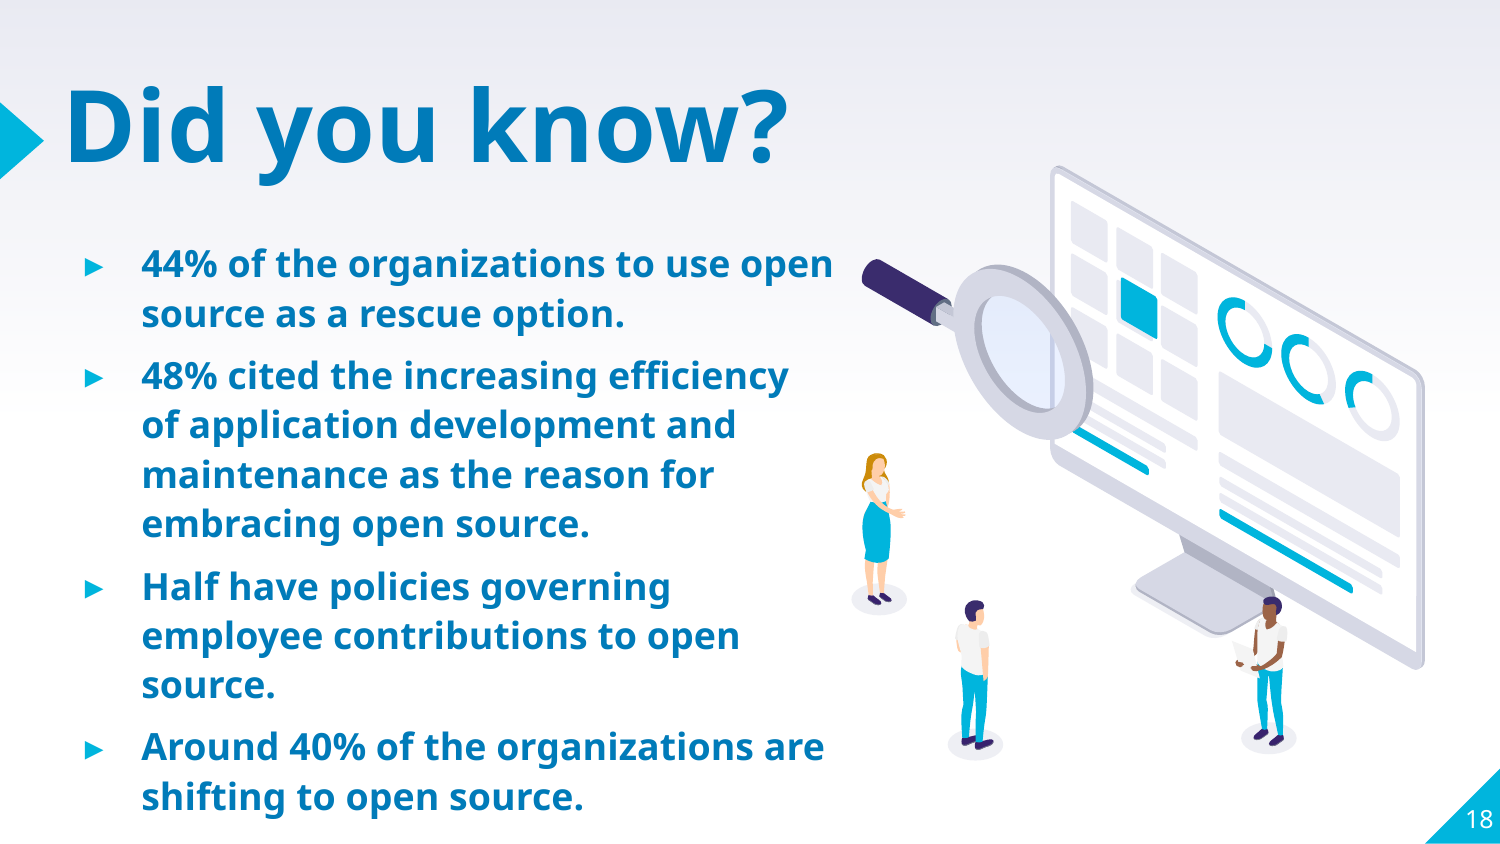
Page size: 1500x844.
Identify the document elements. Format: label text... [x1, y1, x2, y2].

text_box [851, 165, 1426, 761]
list 44% of the organizations to use open source as a rescue option. 48% cited the increasing efficiency of application development and maintenance as the reason for embracing open source. Half have policies governing employee contributions to open source. Around 40% of the organizations are shifting to open source. [66, 235, 836, 676]
slide_number 18 [1418, 760, 1494, 838]
title Did you know? [62, 85, 988, 264]
